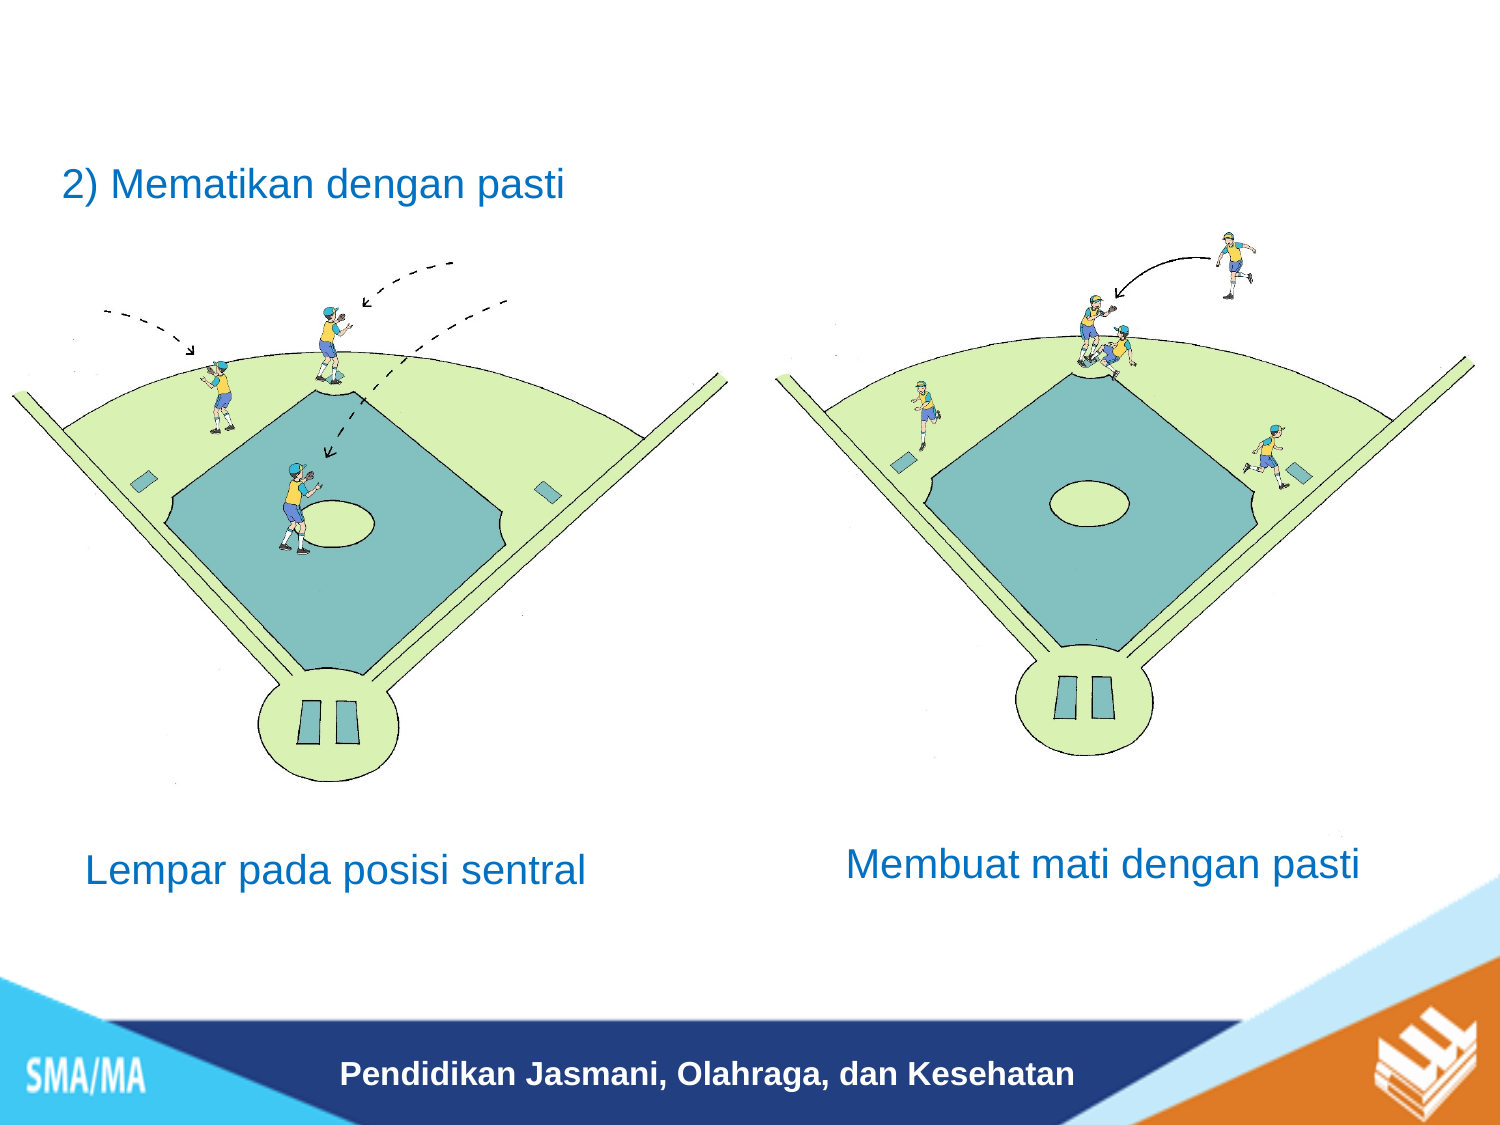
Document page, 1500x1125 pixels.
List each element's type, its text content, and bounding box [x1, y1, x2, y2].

picture [775, 231, 1476, 837]
text_box Membuat mati dengan pasti [823, 844, 1383, 873]
picture [12, 262, 728, 865]
picture [0, 874, 1500, 1125]
text_box 2) Mematikan dengan pasti [45, 135, 702, 228]
